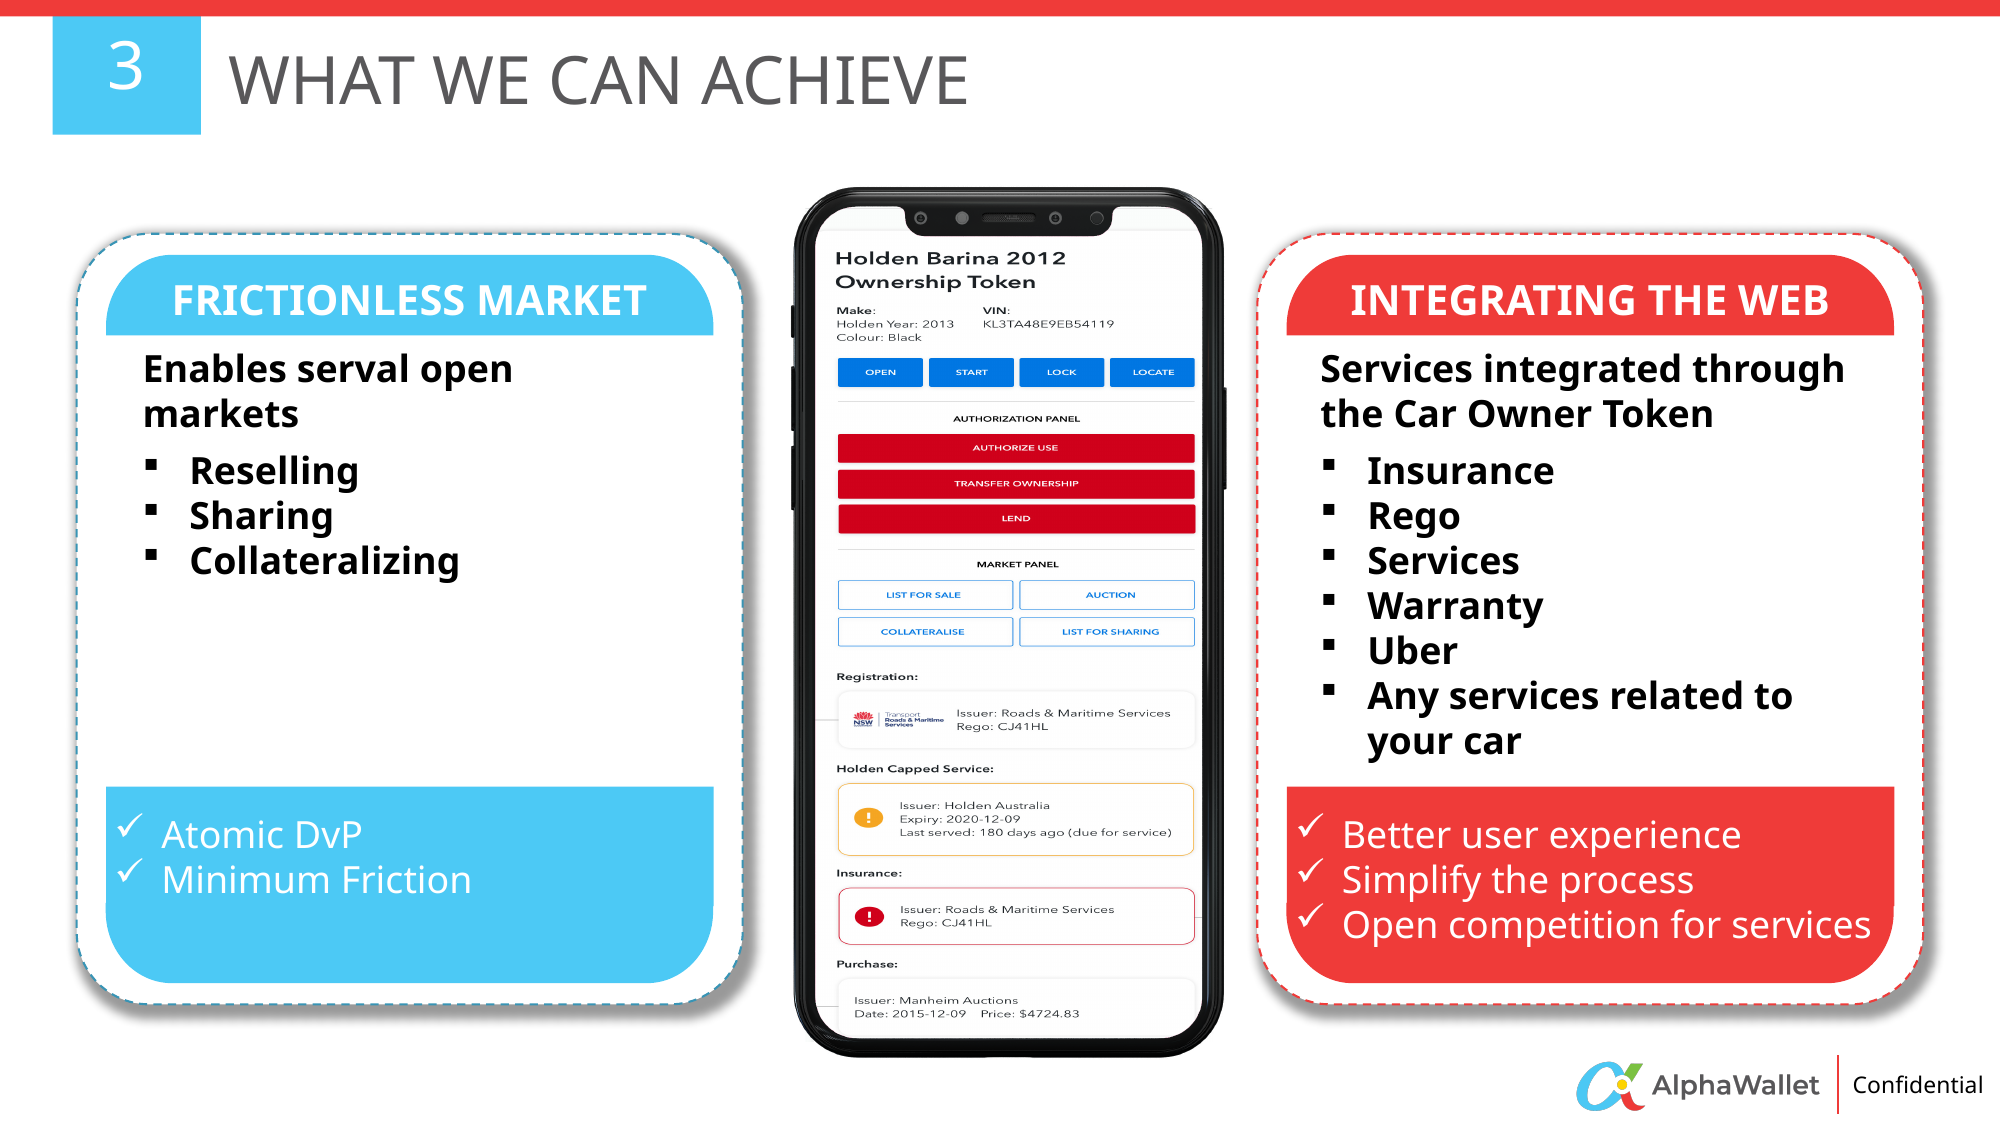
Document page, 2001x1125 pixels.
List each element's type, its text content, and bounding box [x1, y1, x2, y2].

slide_number 3 [44, 7, 210, 129]
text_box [1257, 233, 1924, 1005]
picture [1563, 1041, 1837, 1125]
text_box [725, 136, 1275, 1102]
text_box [76, 233, 743, 1005]
title WHAT WE CAN ACHIEVE [213, 15, 1600, 150]
